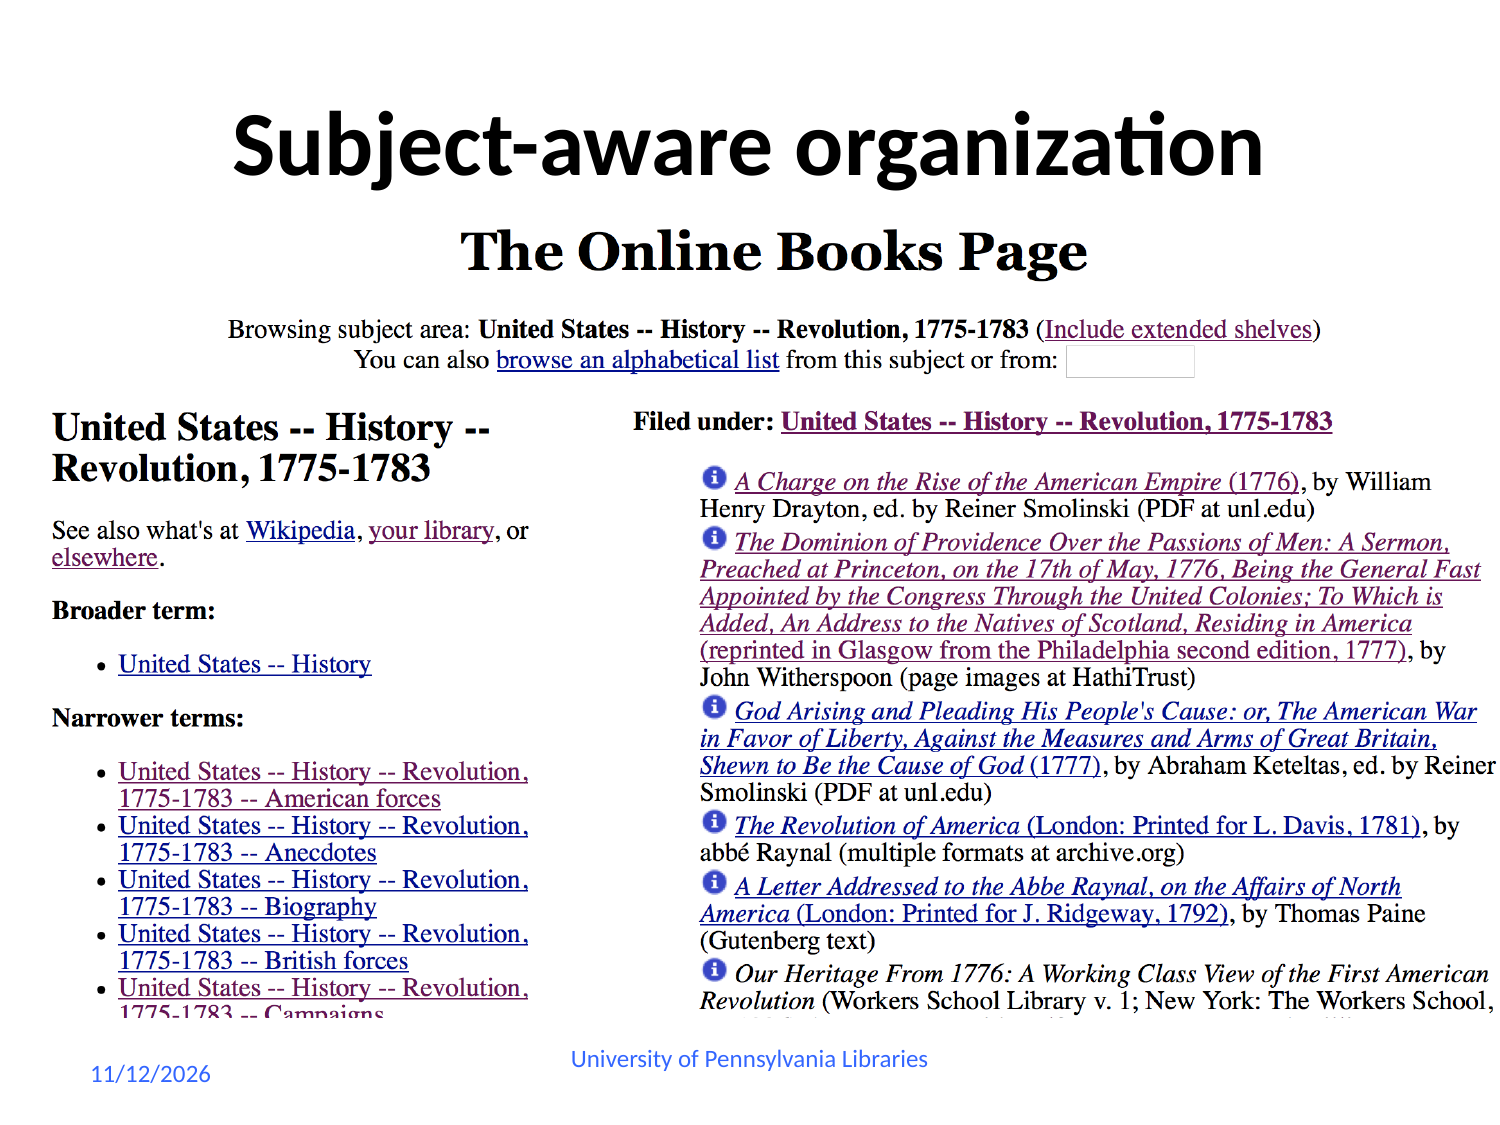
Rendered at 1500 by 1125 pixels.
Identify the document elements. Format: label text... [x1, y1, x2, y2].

title Subject-aware organization [75, 45, 1425, 194]
footer University of Pennsylvania Libraries [512, 1042, 988, 1103]
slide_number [75, 1042, 425, 1103]
picture [39, 196, 1497, 1018]
